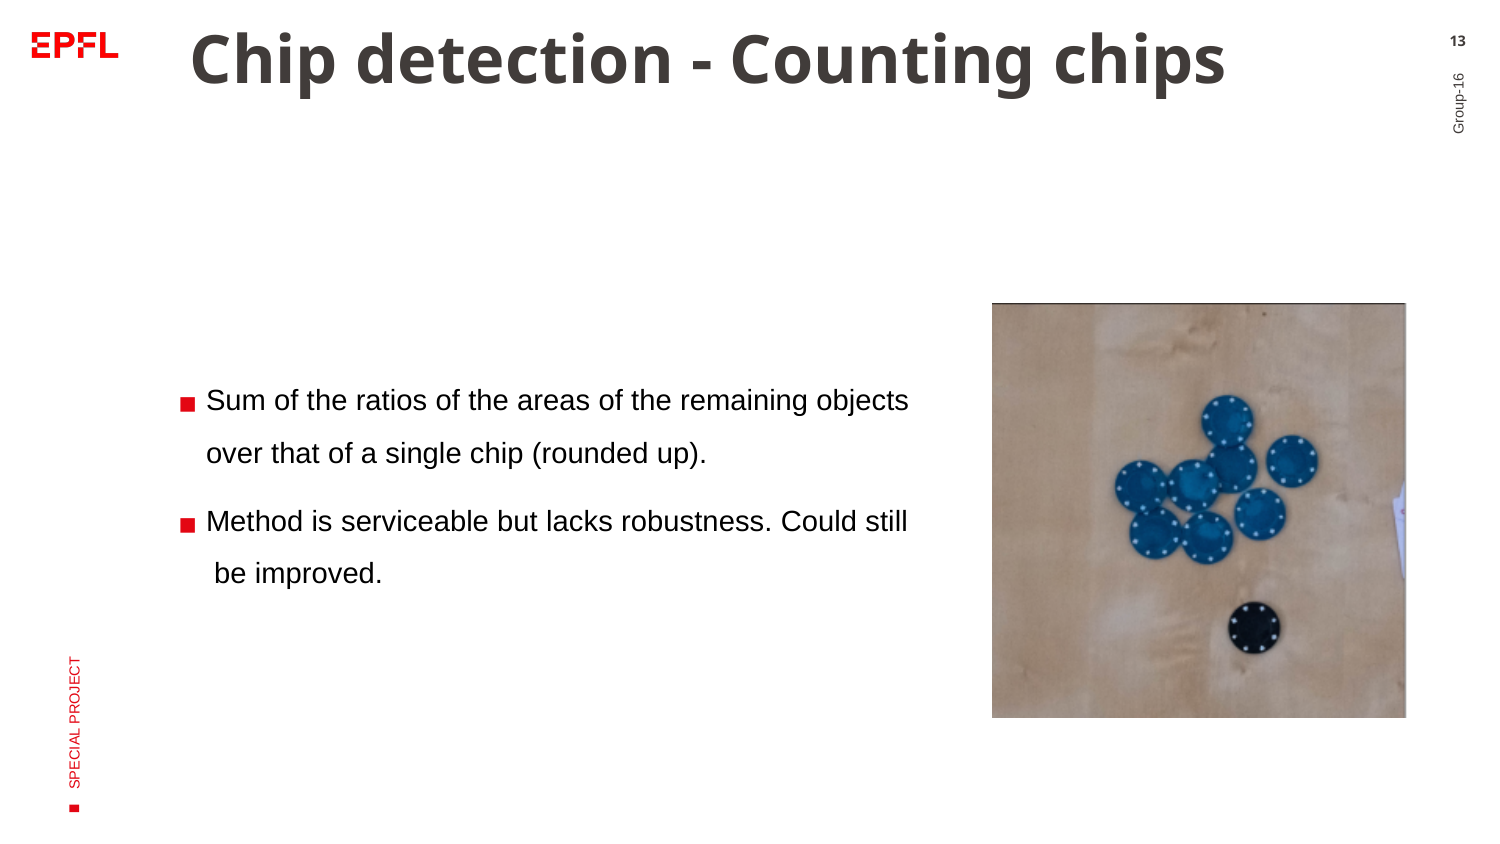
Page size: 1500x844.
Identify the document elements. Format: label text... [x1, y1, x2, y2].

list Sum of the ratios of the areas of the remaining objects over that of a single chip (rounded up). Method is serviceable but lacks robustness. Could still be improved. [148, 252, 1441, 826]
picture [991, 303, 1408, 719]
picture [21, 21, 129, 69]
footer Group-16 [1415, 59, 1500, 477]
title Chip detection - Counting chips [160, 32, 1349, 208]
slide_number SPECIAL PROJECT [0, 384, 148, 805]
slide_number 13 [1415, 32, 1500, 59]
